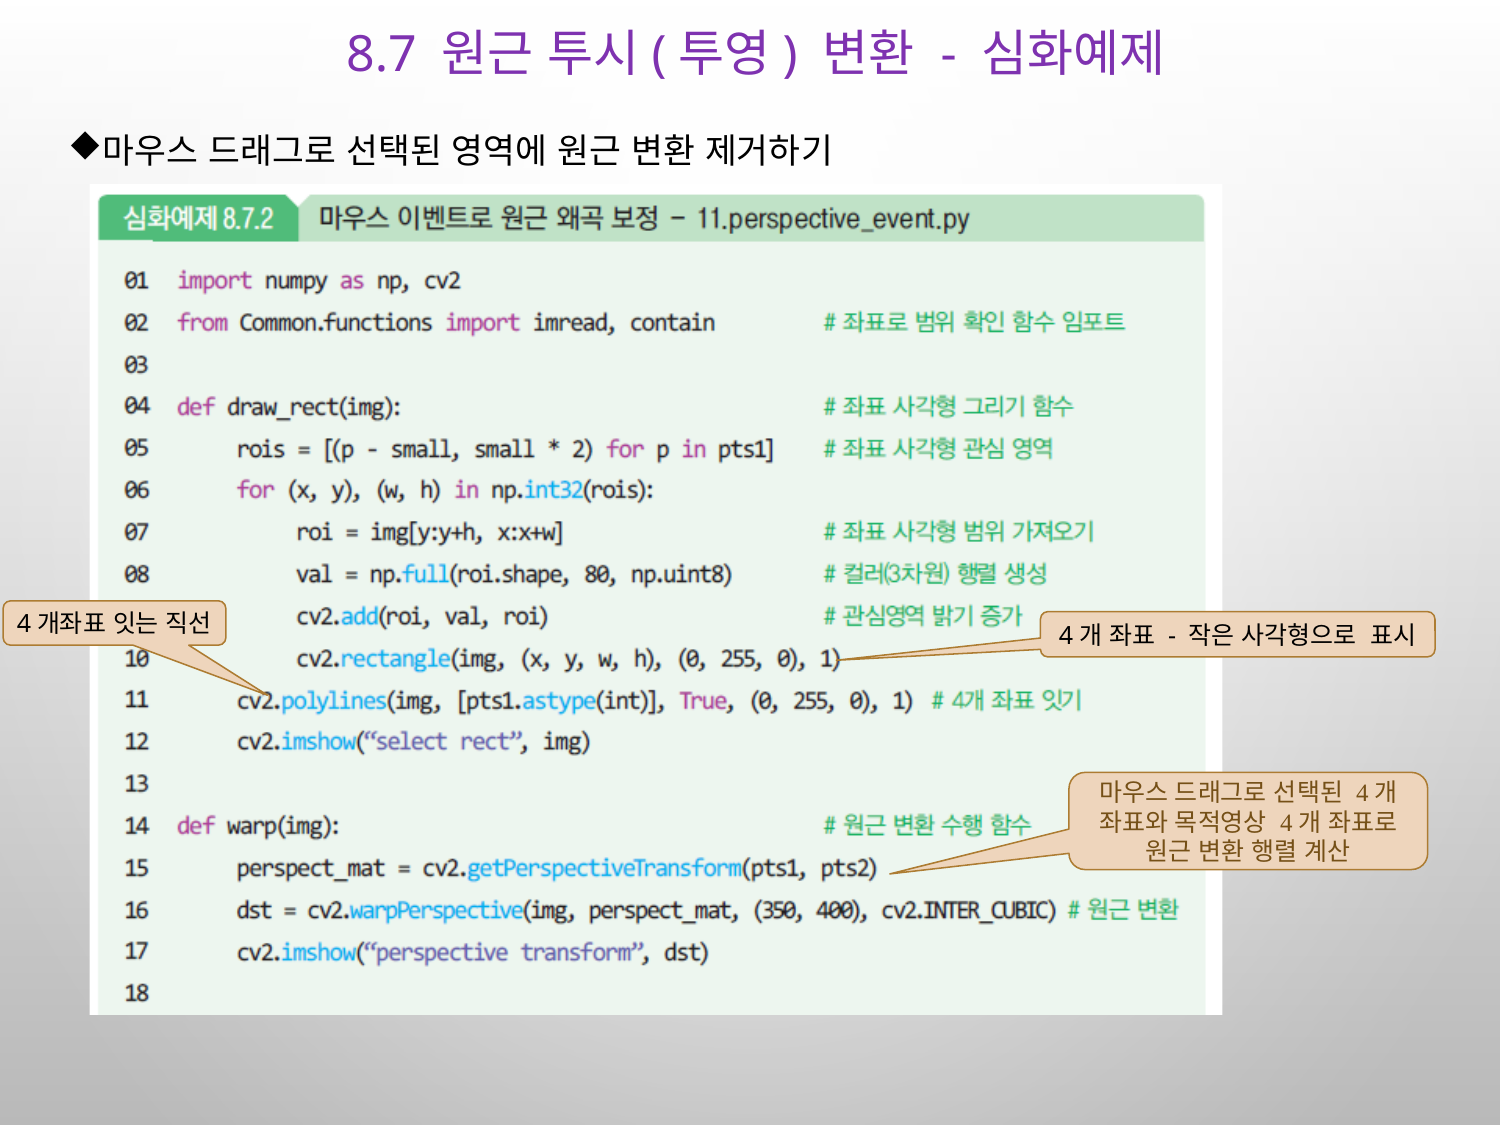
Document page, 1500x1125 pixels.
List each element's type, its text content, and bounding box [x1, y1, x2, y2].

text_box 4개 좌표 - 작은 사각형으로 표시 [1229, 610, 1436, 658]
list 마우스 드래그로 선택된 영역에 원근 변환 제거하기 [53, 113, 1459, 1102]
text_box 마우스 드래그로 선택된 4개 좌표와 목적영상 4개 좌표로 원근 변환 행렬 계산 [1229, 771, 1429, 871]
text_box 4개좌표 잇는 직선 [2, 600, 83, 646]
picture [0, 0, 1500, 1125]
title 8.7 원근 투시(투영) 변환 - 심화예제 [53, 4, 1459, 107]
